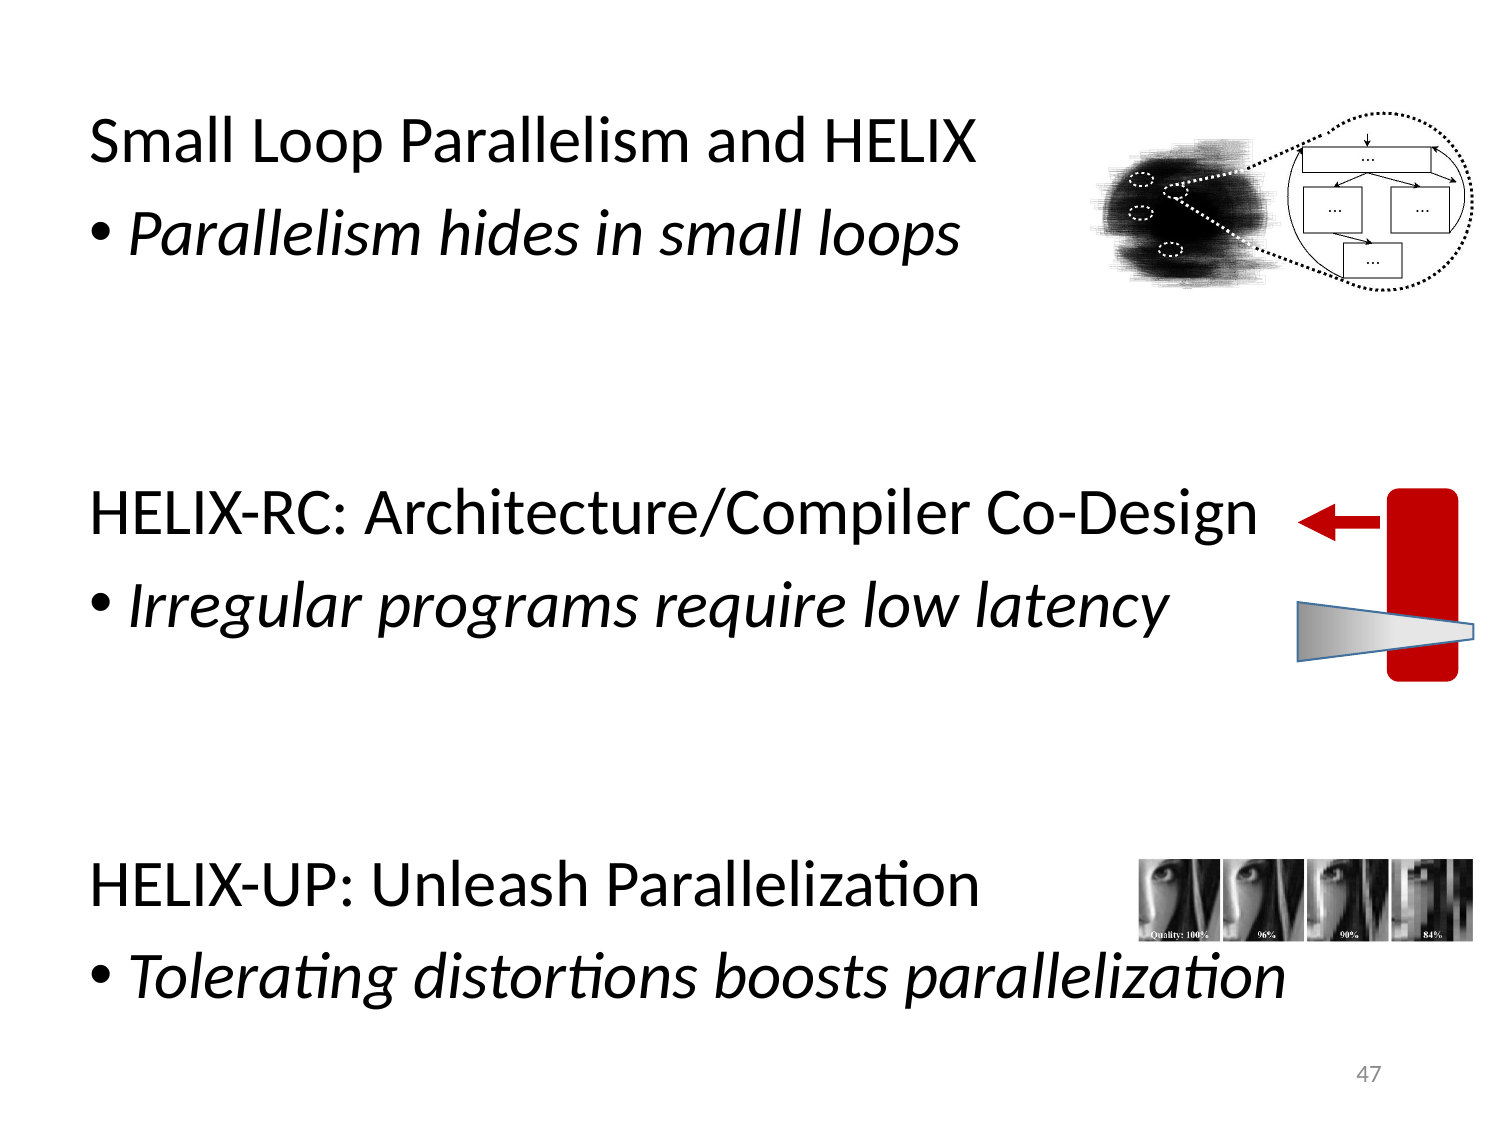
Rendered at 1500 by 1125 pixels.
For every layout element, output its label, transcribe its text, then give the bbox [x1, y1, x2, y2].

list Small Loop Parallelism and HELIX Parallelism hides in small loops HELIX-RC: Architecture/Compiler Co-Design Irregular programs require low latency HELIX-UP: Unleash Parallelization Tolerating distortions boosts parallelization [74, 97, 1369, 1043]
picture [1089, 110, 1474, 292]
slide_number 47 [1059, 1042, 1397, 1103]
picture [1136, 857, 1474, 942]
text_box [1297, 488, 1474, 682]
